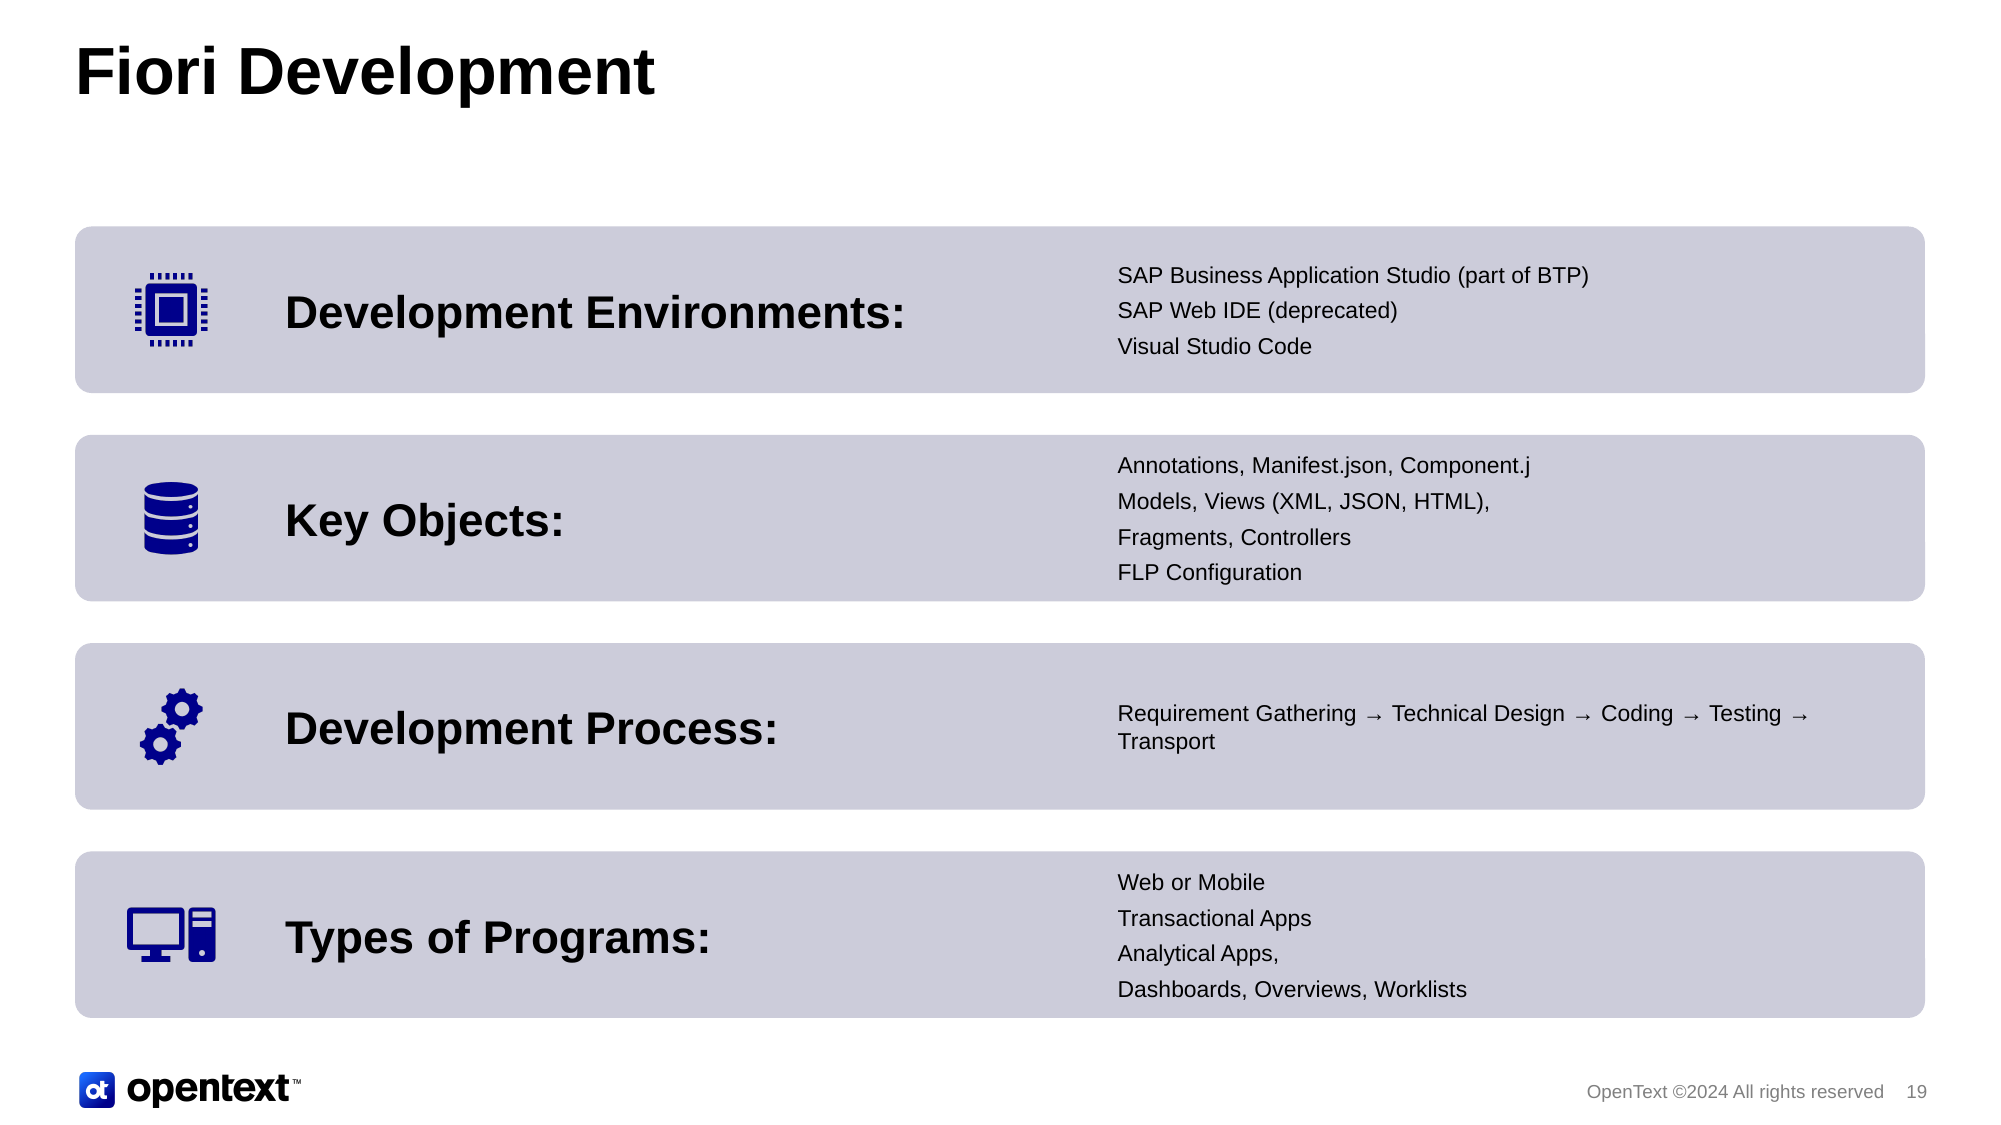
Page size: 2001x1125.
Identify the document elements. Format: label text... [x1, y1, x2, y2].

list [74, 225, 1926, 1019]
picture [79, 1072, 301, 1108]
title Fiori Development [75, 24, 1925, 185]
